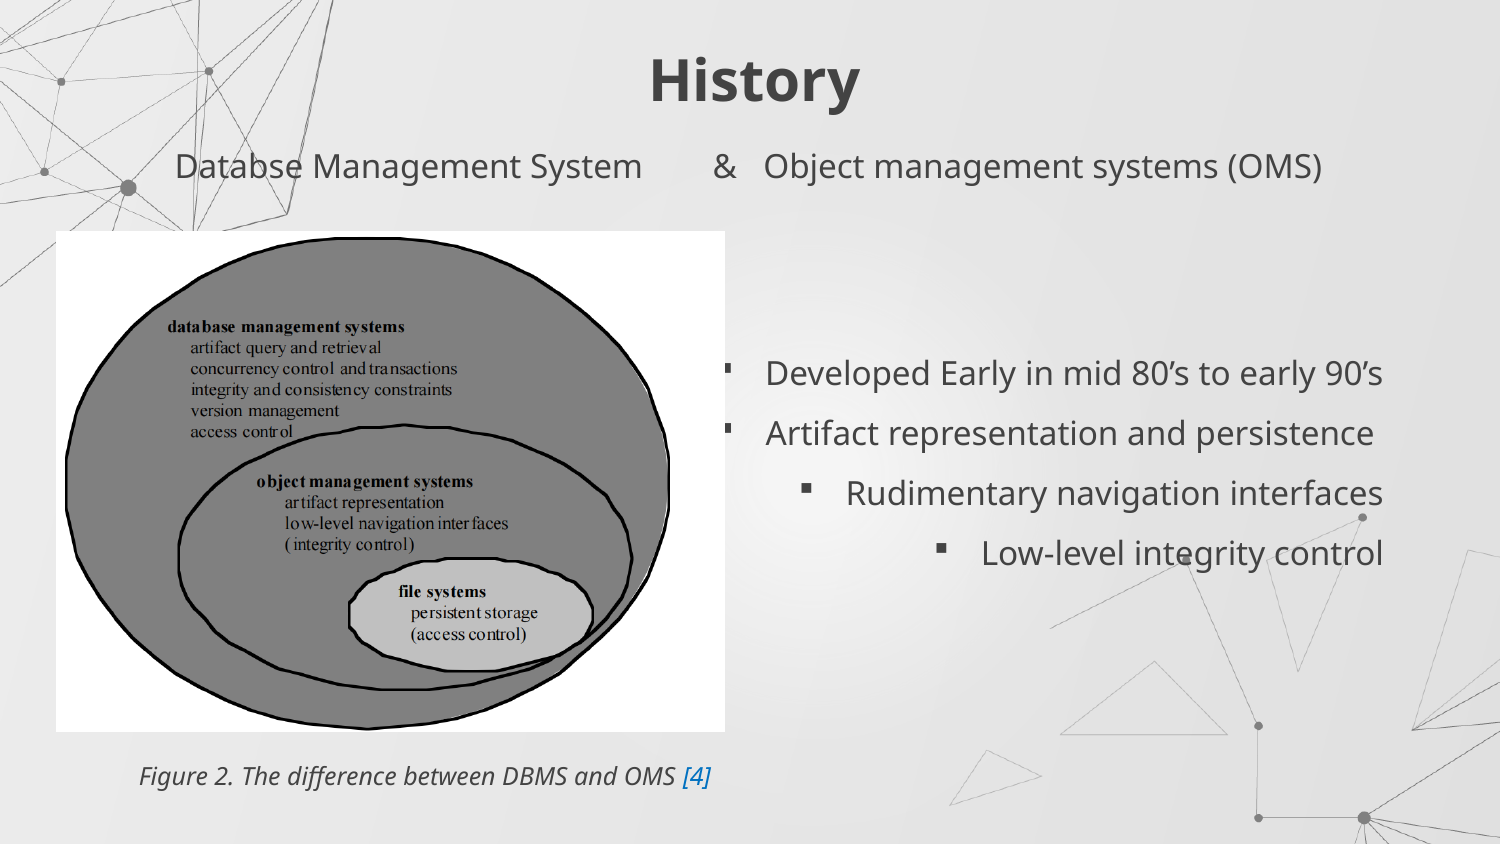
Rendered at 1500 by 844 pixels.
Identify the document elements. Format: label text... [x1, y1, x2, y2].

subtitle Databse Management System & Object management systems (OMS) Developed Early in mid 80’s to early 90’s Artifact representation and persistence Rudimentary navigation interfaces Low-level integrity control [74, 125, 1400, 707]
text_box Figure 2. The difference between DBMS and OMS [4] [123, 752, 777, 798]
picture [0, 0, 1500, 844]
title History [312, 0, 1196, 125]
